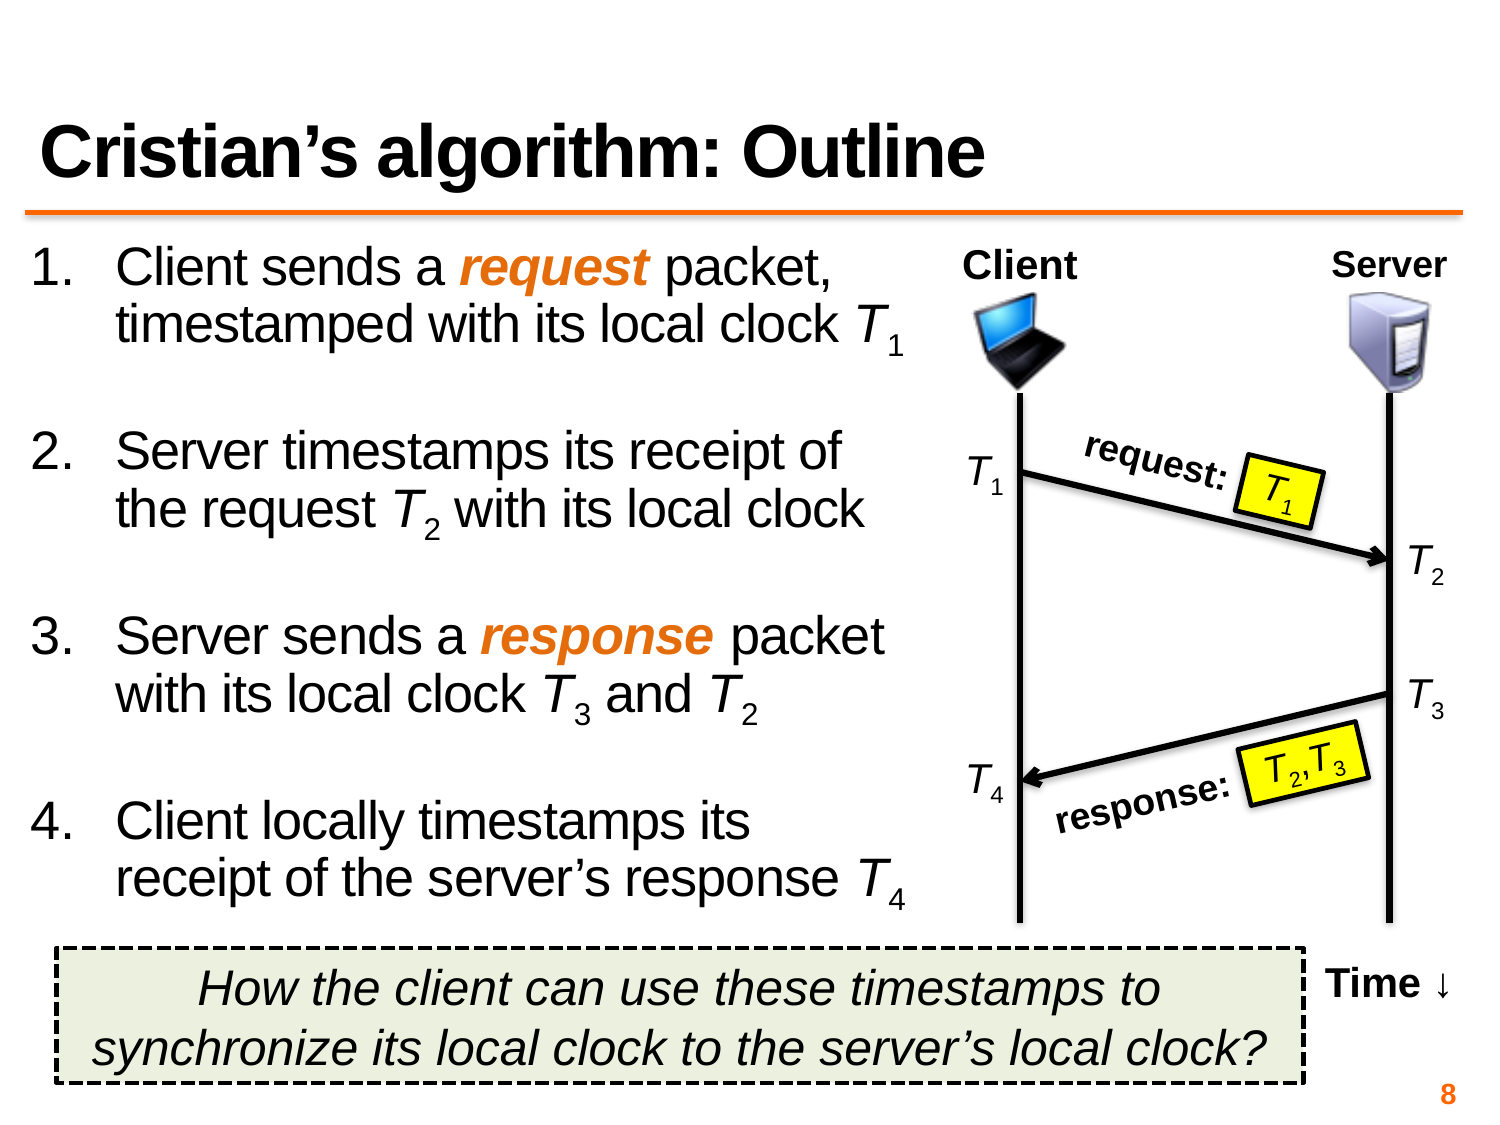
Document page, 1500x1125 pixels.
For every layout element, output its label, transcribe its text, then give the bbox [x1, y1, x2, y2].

text_box Client [962, 237, 1079, 288]
text_box request: [1064, 407, 1251, 470]
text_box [1019, 692, 1031, 782]
text_box T1 [1247, 454, 1318, 470]
text_box Time ↓ [1309, 948, 1469, 1014]
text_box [1019, 471, 1390, 561]
picture [1339, 292, 1440, 393]
picture [969, 292, 1071, 393]
text_box T2 [1393, 525, 1460, 598]
text_box T4 [949, 744, 1015, 816]
list Client sends a request packet, timestamped with its local clock T1 Server timestamps its receipt of the request T2 with its local clock Server sends a response packet with its local clock T3 and T2 Client locally timestamps its receipt of the server’s response T4 [24, 237, 919, 1063]
text_box T1 [949, 436, 1015, 508]
title Cristian’s algorithm: Outline [24, 24, 1463, 201]
text_box How the client can use these timestamps to synchronize its local clock to the server’s local clock? [56, 948, 1304, 1083]
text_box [1036, 659, 1462, 832]
slide_number 8 [1112, 1074, 1463, 1110]
text_box Server [1316, 239, 1463, 285]
